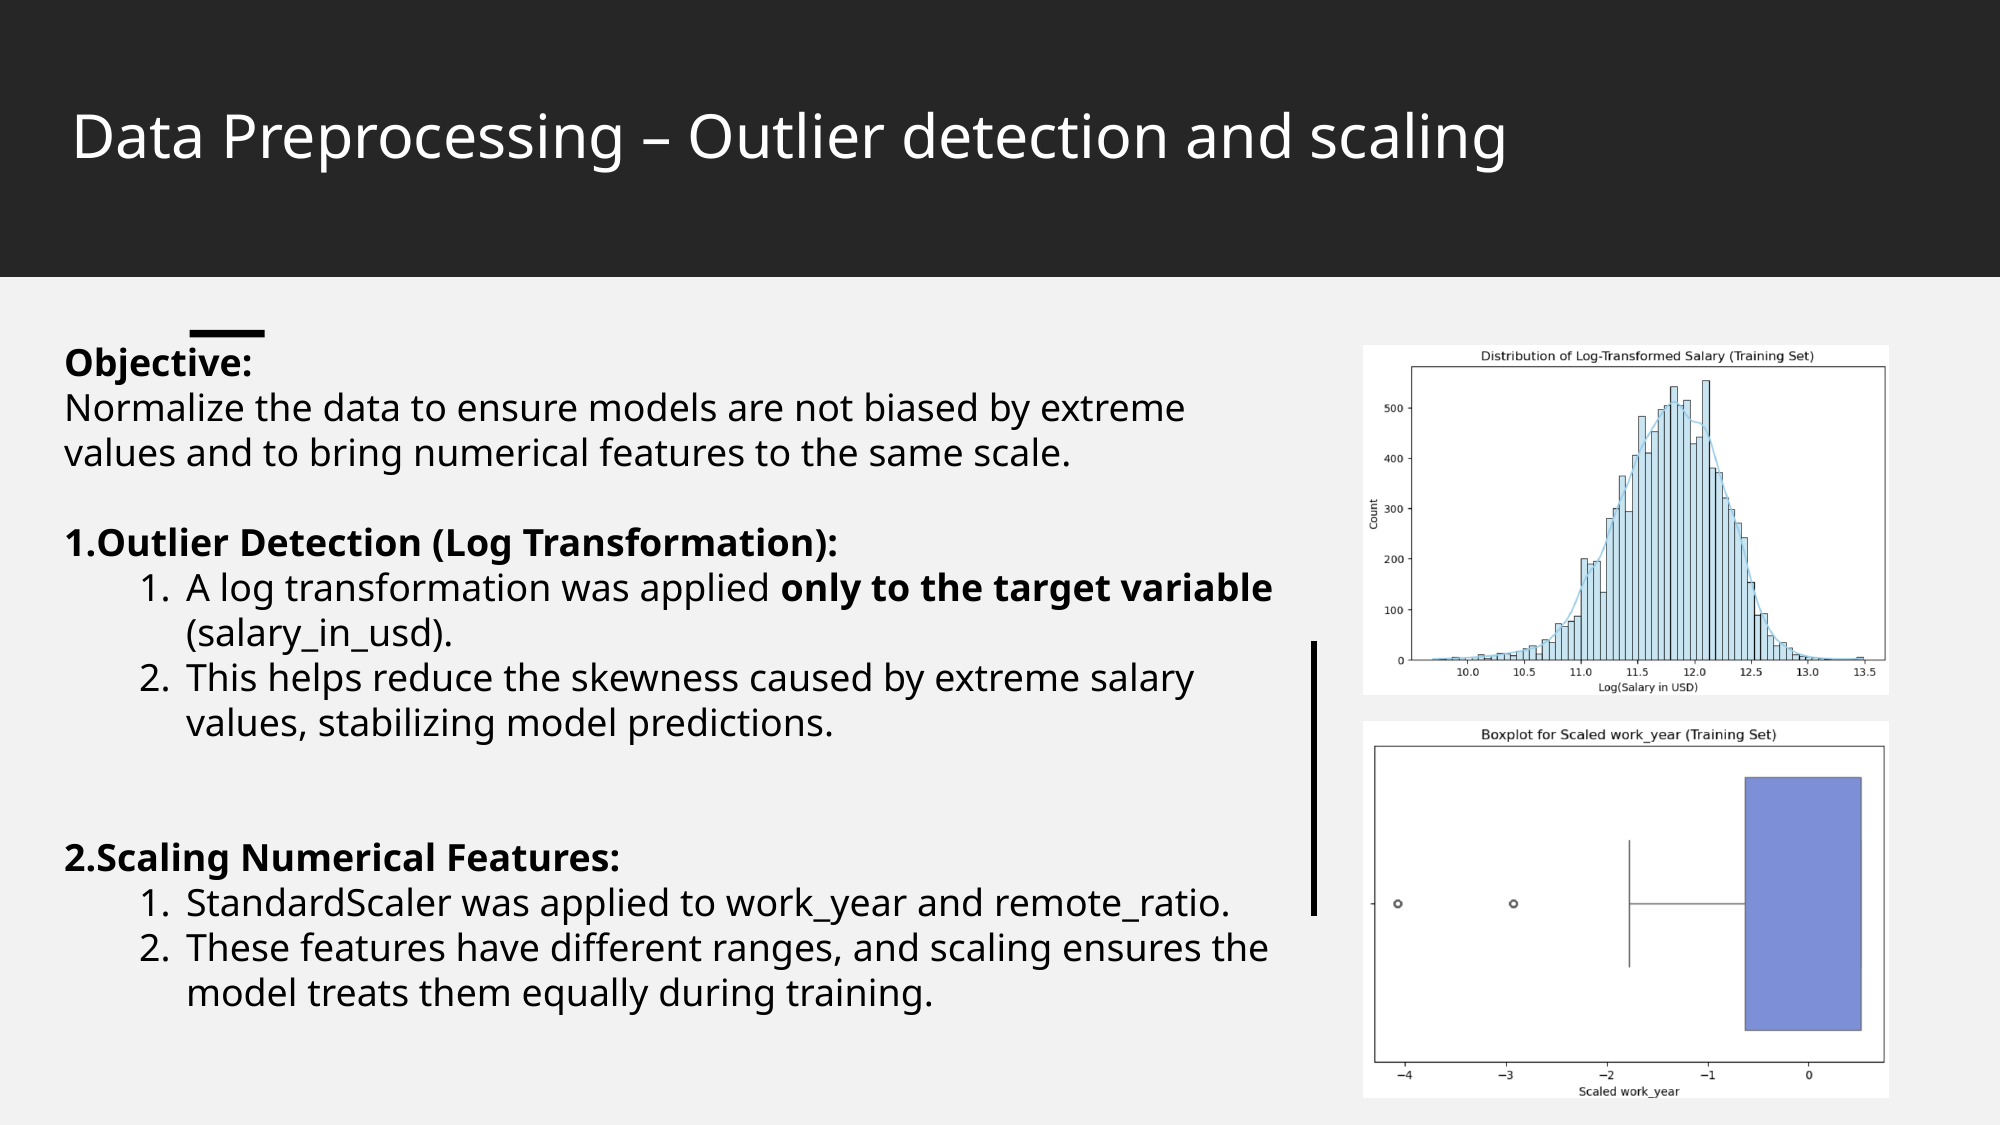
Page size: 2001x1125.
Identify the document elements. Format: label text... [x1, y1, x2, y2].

text_box [0, 275, 2000, 1125]
text_box Objective: Normalize the data to ensure models are not biased by extreme values and to bring numerical features to the same scale. Outlier Detection (Log Transformation): A log transformation was applied only to the target variable (salary_in_usd). This helps reduce the skewness caused by extreme salary values, stabilizing model predictions. Scaling Numerical Features: StandardScaler was applied to work_year and remote_ratio. These features have different ranges, and scaling ensures the model treats them equally during training. [49, 331, 1314, 1022]
text_box [0, 0, 2000, 275]
picture [1362, 721, 1889, 1099]
title Data Preprocessing – Outlier detection and scaling [56, 98, 1755, 181]
picture [1362, 344, 1889, 695]
